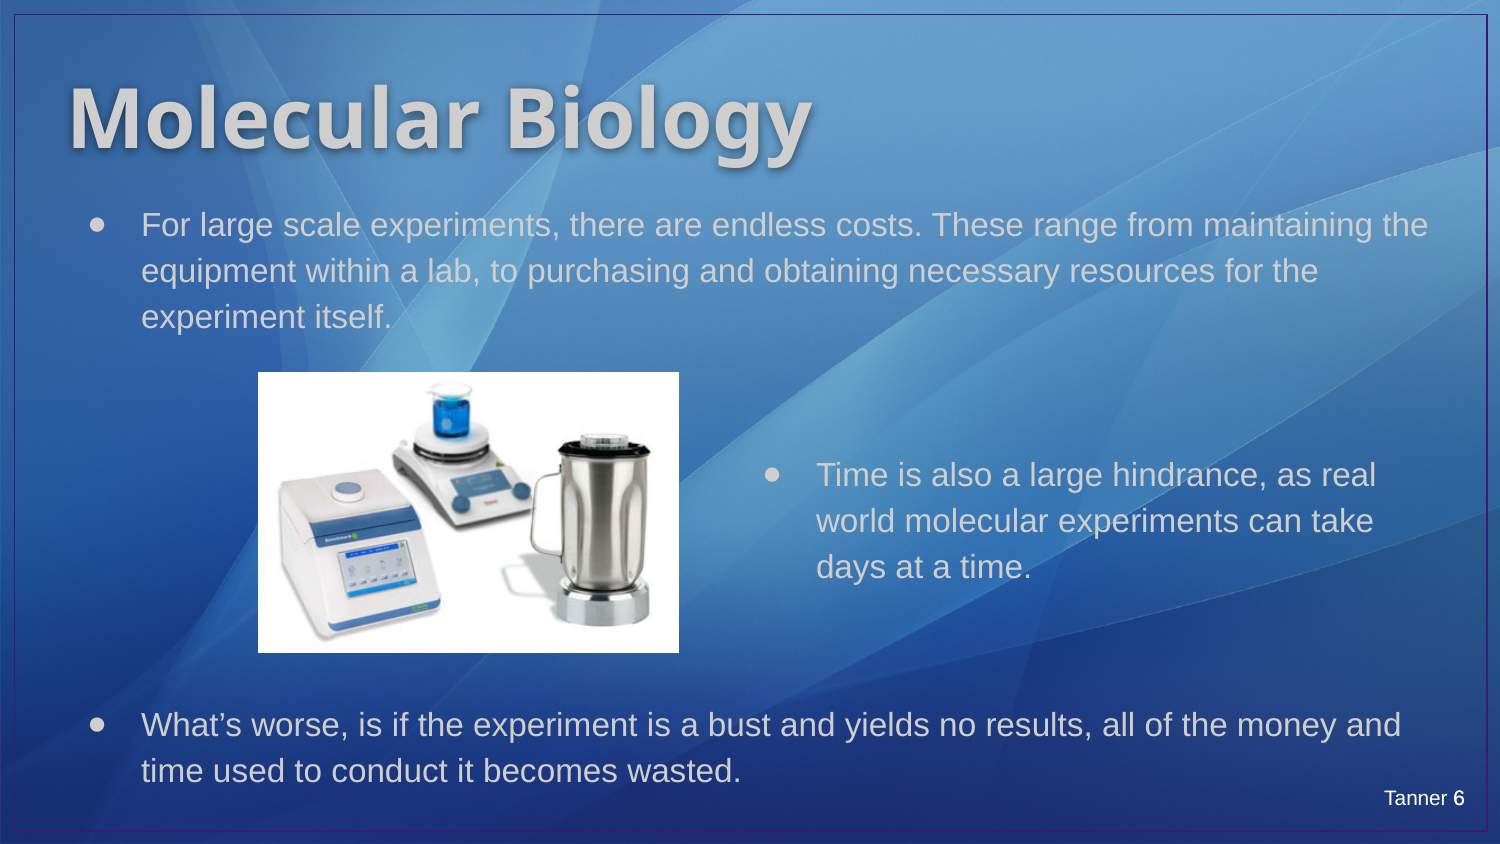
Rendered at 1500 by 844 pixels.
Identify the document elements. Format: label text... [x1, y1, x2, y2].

list For large scale experiments, there are endless costs. These range from maintaining the equipment within a lab, to purchasing and obtaining necessary resources for the experiment itself. Time is also a large hindrance, as real world molecular experiments can take days at a time. What’s worse, is if the experiment is a bust and yields no results, all of the money and time used to conduct it becomes wasted. [51, 182, 1449, 743]
picture [0, 0, 1500, 844]
title Molecular Biology [51, 50, 1449, 167]
slide_number Tanner ‹#› [1361, 764, 1480, 830]
